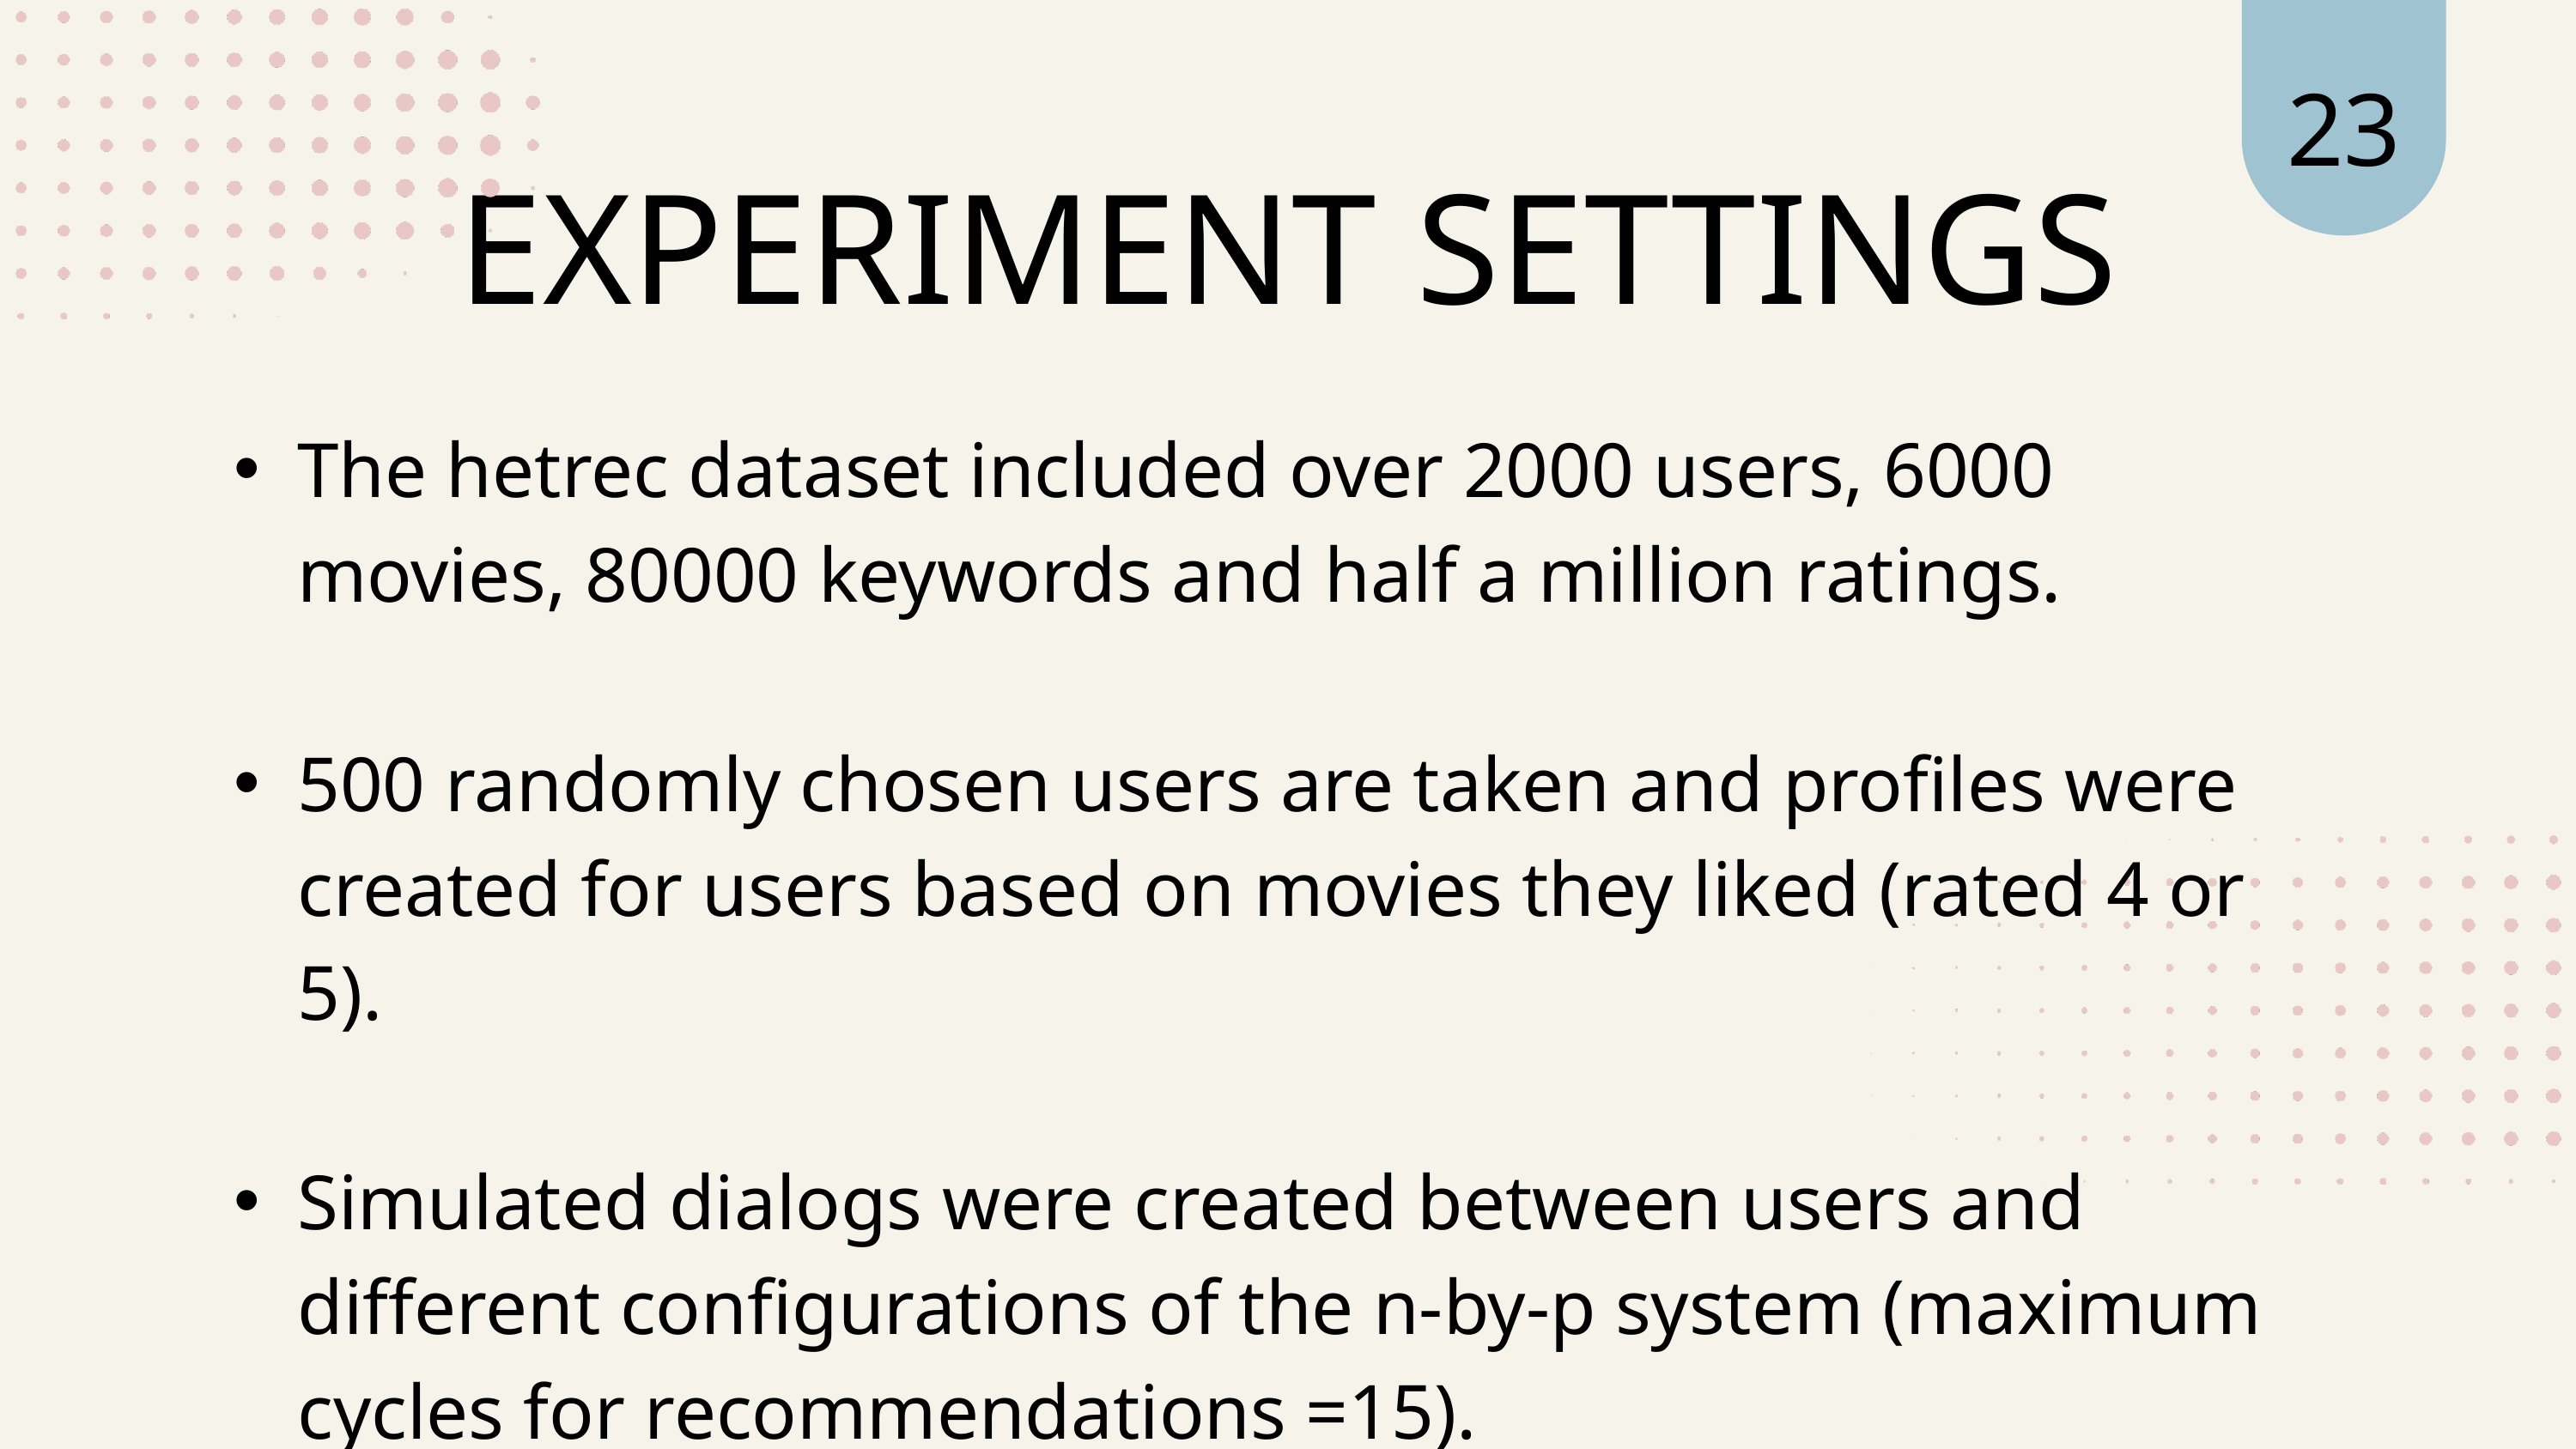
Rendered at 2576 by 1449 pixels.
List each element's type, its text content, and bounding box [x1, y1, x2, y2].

text_box EXPERIMENT SETTINGS [359, 122, 2216, 336]
text_box [2299, 835, 2576, 1185]
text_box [2233, 0, 2455, 236]
text_box [0, 0, 540, 319]
text_box The hetrec dataset included over 2000 users, 6000 movies, 80000 keywords and half a million ratings. 500 randomly chosen users are taken and profiles were created for users based on movies they liked (rated 4 or 5). Simulated dialogs were created between users and different configurations of the n-by-p system (maximum cycles for recommendations =15). [170, 407, 2299, 1449]
